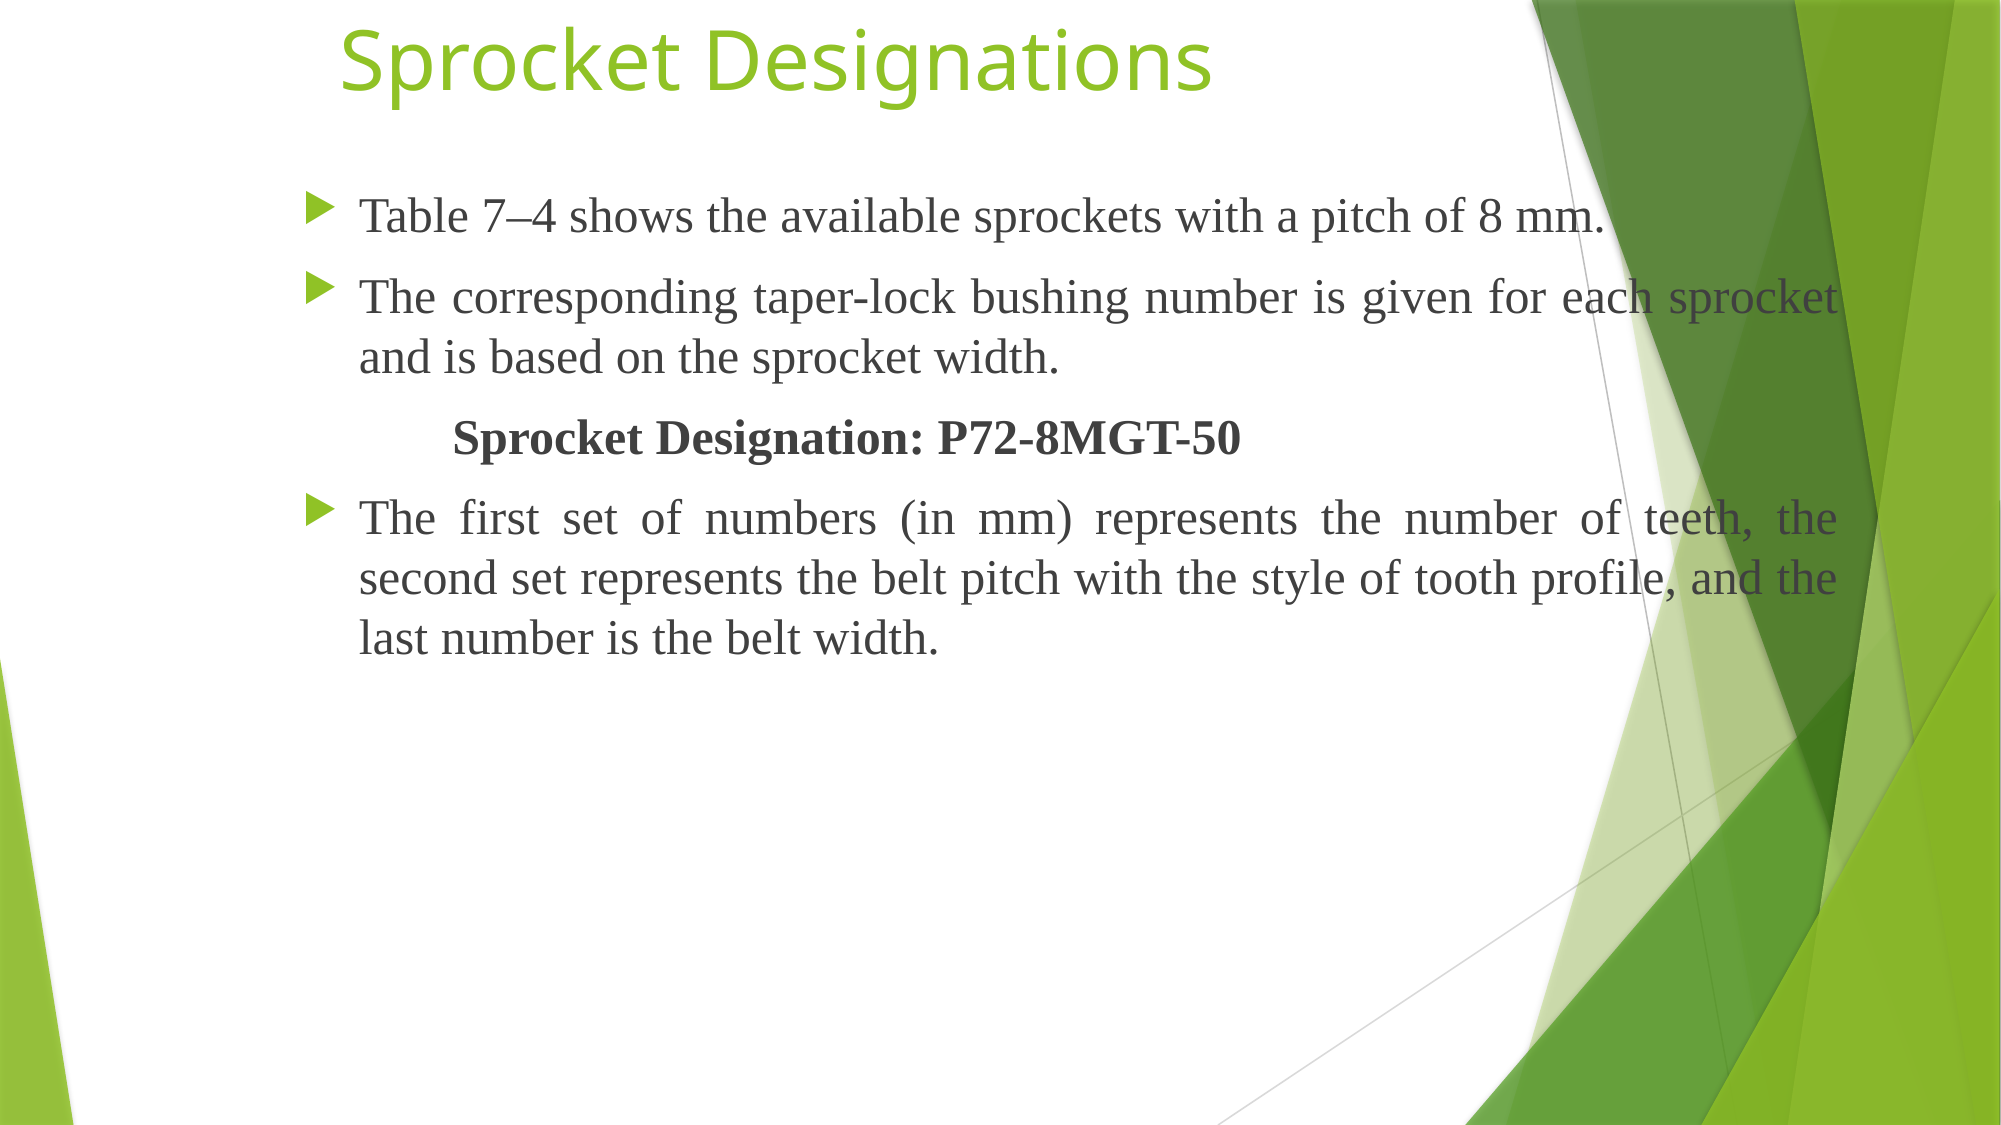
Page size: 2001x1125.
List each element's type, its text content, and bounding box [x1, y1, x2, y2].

list Table 7–4 shows the available sprockets with a pitch of 8 mm. The corresponding taper-lock bushing number is given for each sprocket and is based on the sprocket width. Sprocket Designation: P72-8MGT-50 The first set of numbers (in mm) represents the number of teeth, the second set represents the belt pitch with the style of tooth profile, and the last number is the belt width. [287, 174, 1855, 1088]
title Sprocket Designations [324, 0, 1675, 163]
